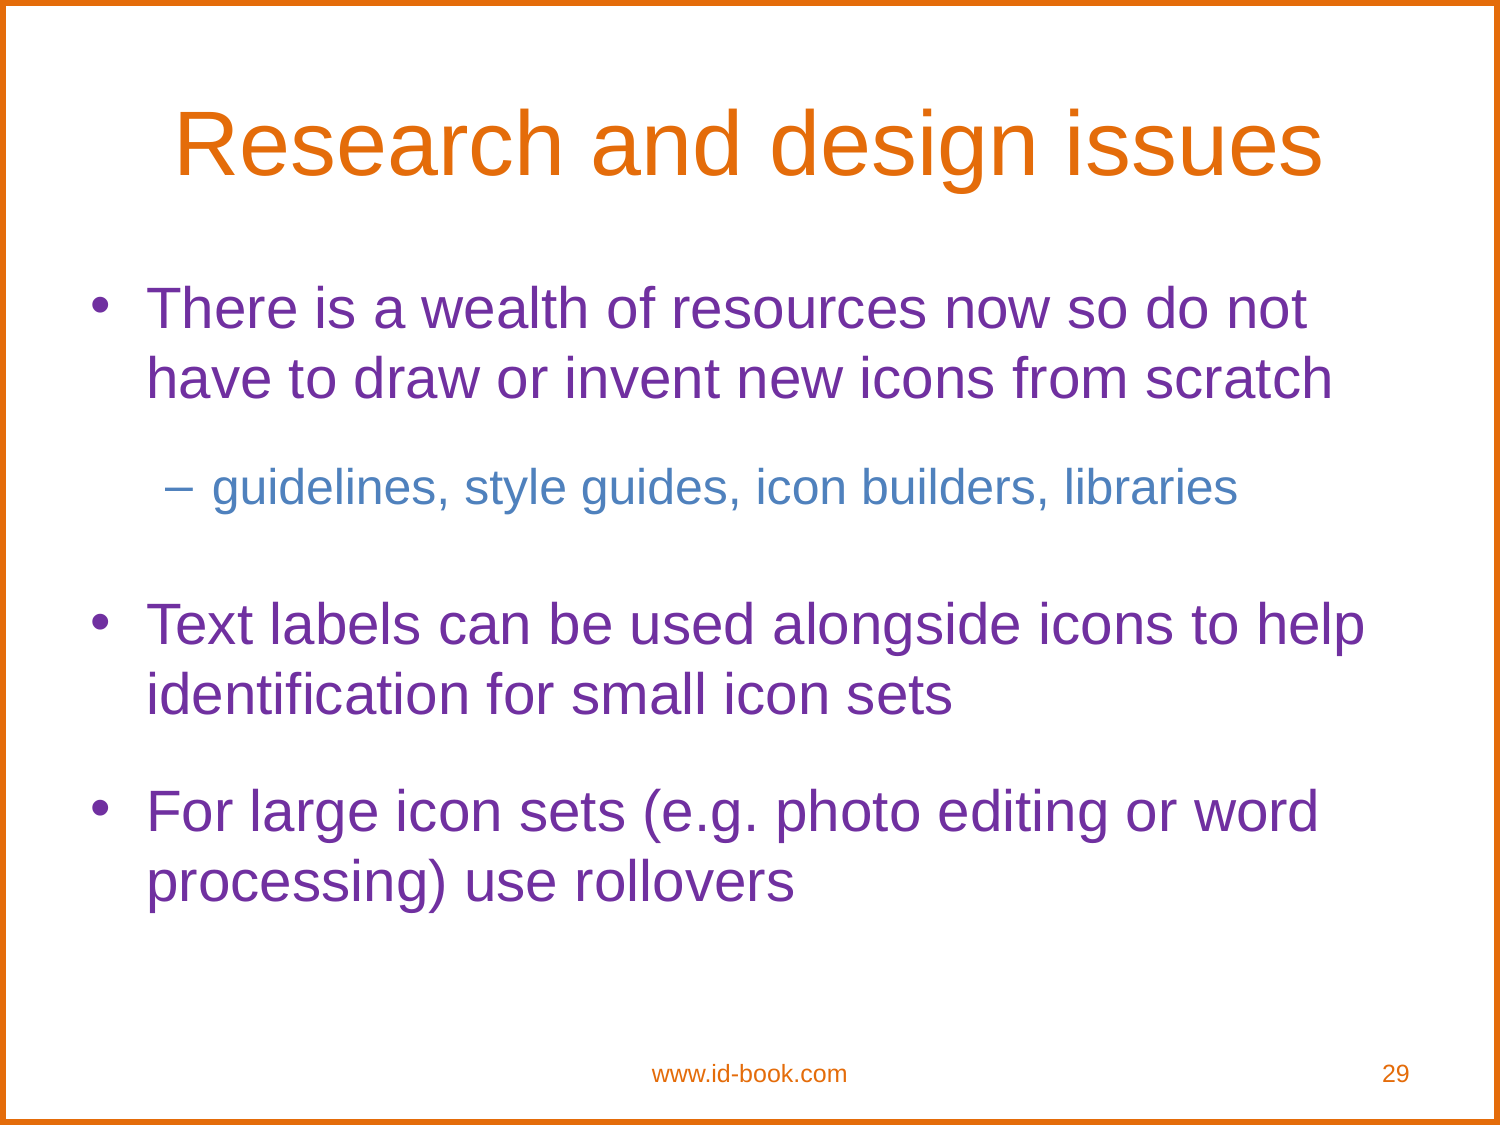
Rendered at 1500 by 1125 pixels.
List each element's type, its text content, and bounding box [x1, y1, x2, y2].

slide_number 29 [1074, 1042, 1425, 1103]
footer www.id-book.com [512, 1042, 988, 1103]
title Research and design issues [75, 45, 1425, 233]
list There is a wealth of resources now so do not have to draw or invent new icons from scratch guidelines, style guides, icon builders, libraries Text labels can be used alongside icons to help identification for small icon sets For large icon sets (e.g. photo editing or word processing) use rollovers [75, 262, 1425, 1005]
